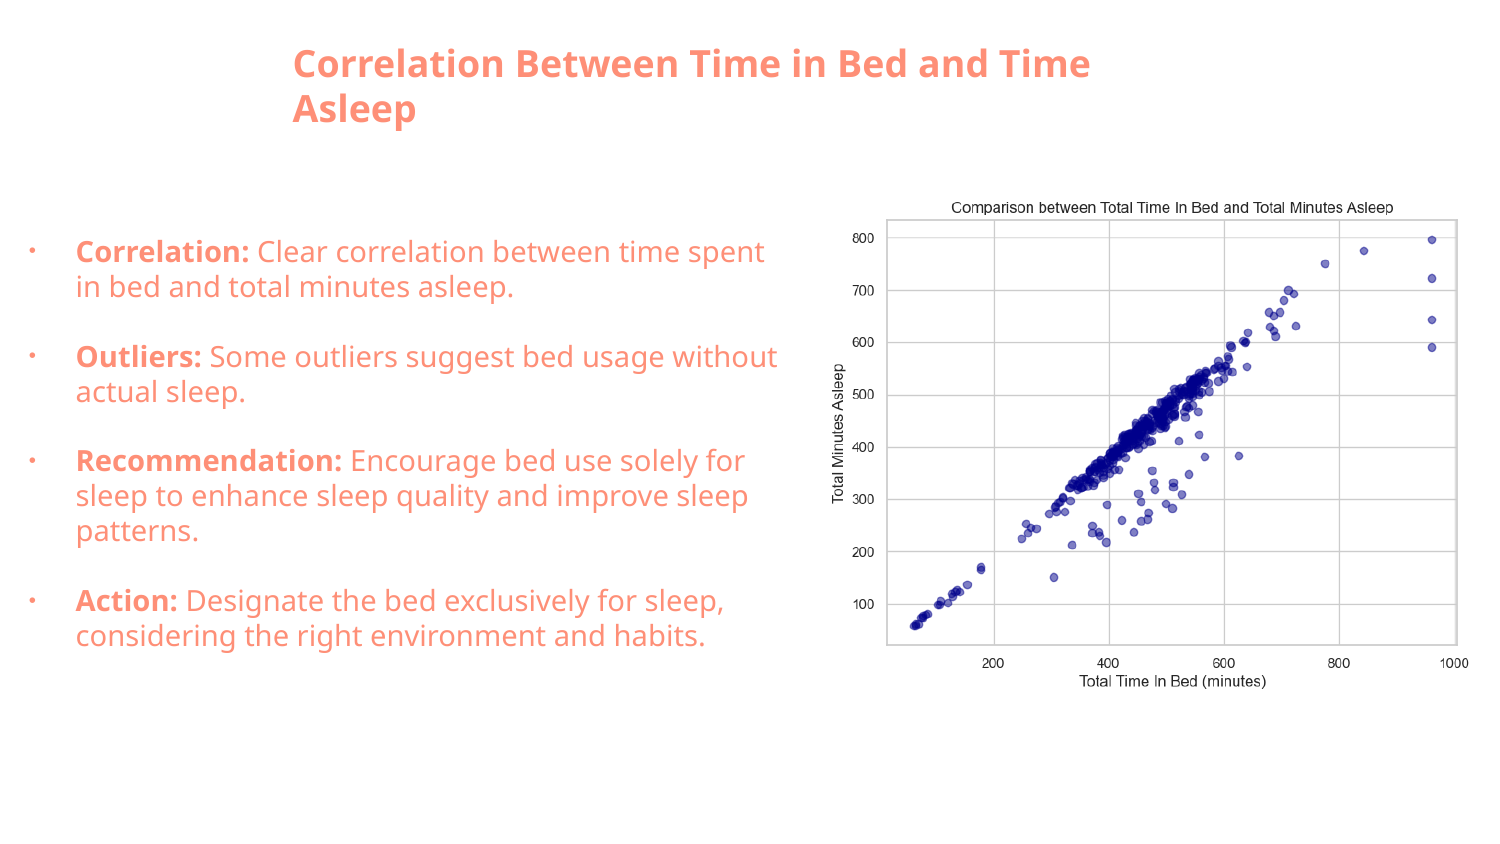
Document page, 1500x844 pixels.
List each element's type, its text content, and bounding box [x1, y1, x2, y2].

text_box Correlation: Clear correlation between time spent in bed and total minutes asleep. Outliers: Some outliers suggest bed usage without actual sleep. Recommendation: Encourage bed use solely for sleep to enhance sleep quality and improve sleep patterns. Action: Designate the bed exclusively for sleep, considering the right environment and habits. [13, 217, 804, 668]
text_box Correlation Between Time in Bed and Time Asleep [277, 32, 1222, 138]
picture [822, 192, 1478, 699]
